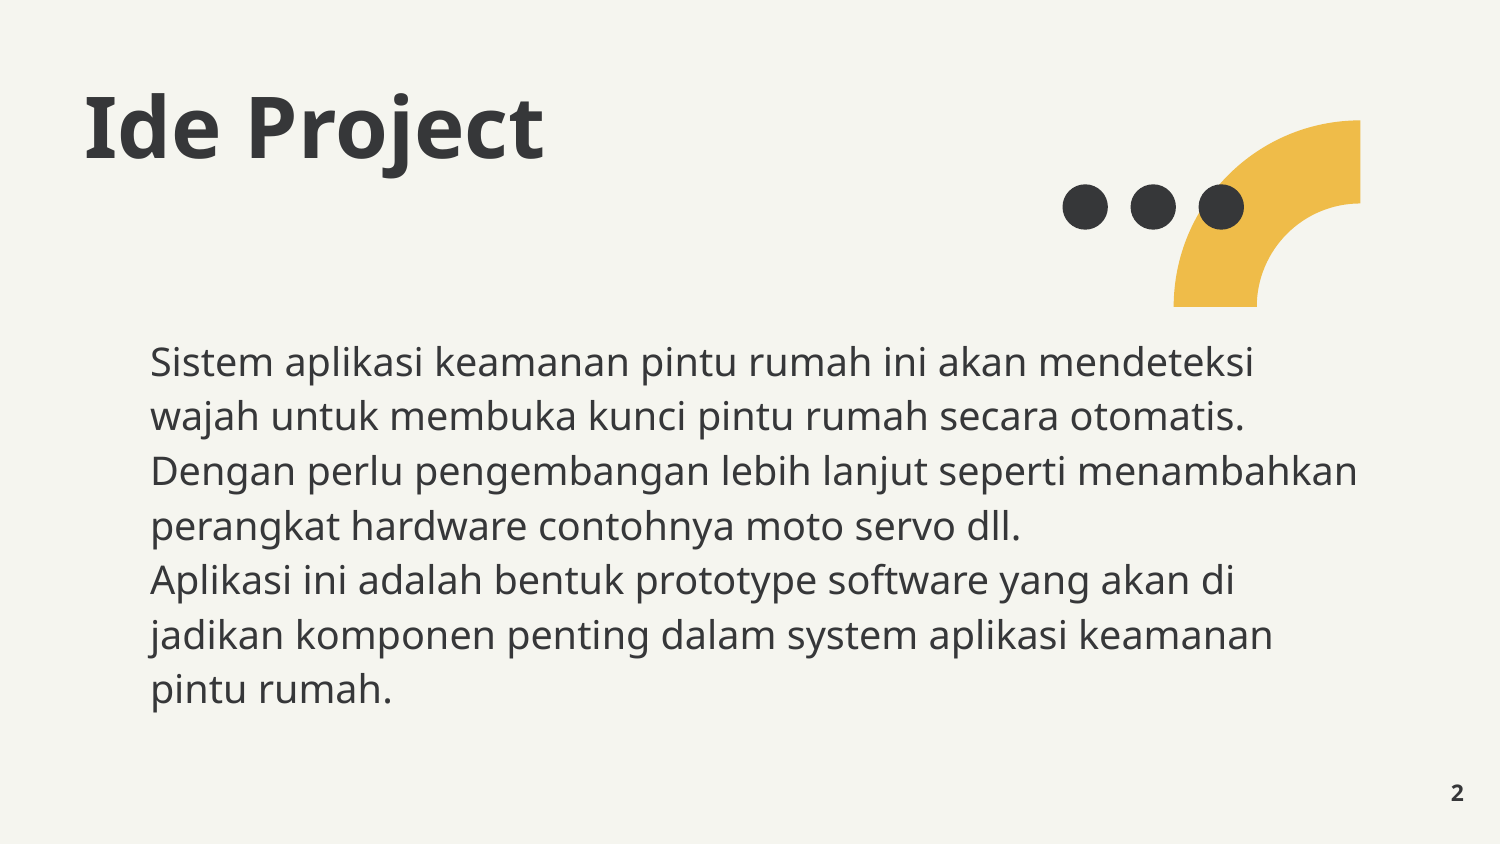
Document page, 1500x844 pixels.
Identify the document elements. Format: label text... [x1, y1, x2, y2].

text_box [1173, 120, 1361, 307]
list Sistem aplikasi keamanan pintu rumah ini akan mendeteksi wajah untuk membuka kunci pintu rumah secara otomatis. Dengan perlu pengembangan lebih lanjut seperti menambahkan perangkat hardware contohnya moto servo dll. Aplikasi ini adalah bentuk prototype software yang akan di jadikan komponen penting dalam system aplikasi keamanan pintu rumah. [150, 329, 1374, 747]
text_box [1130, 184, 1176, 230]
title Ide Project [84, 84, 1148, 203]
slide_number 2 [1374, 779, 1464, 809]
text_box [1062, 184, 1108, 230]
text_box [1198, 184, 1244, 230]
